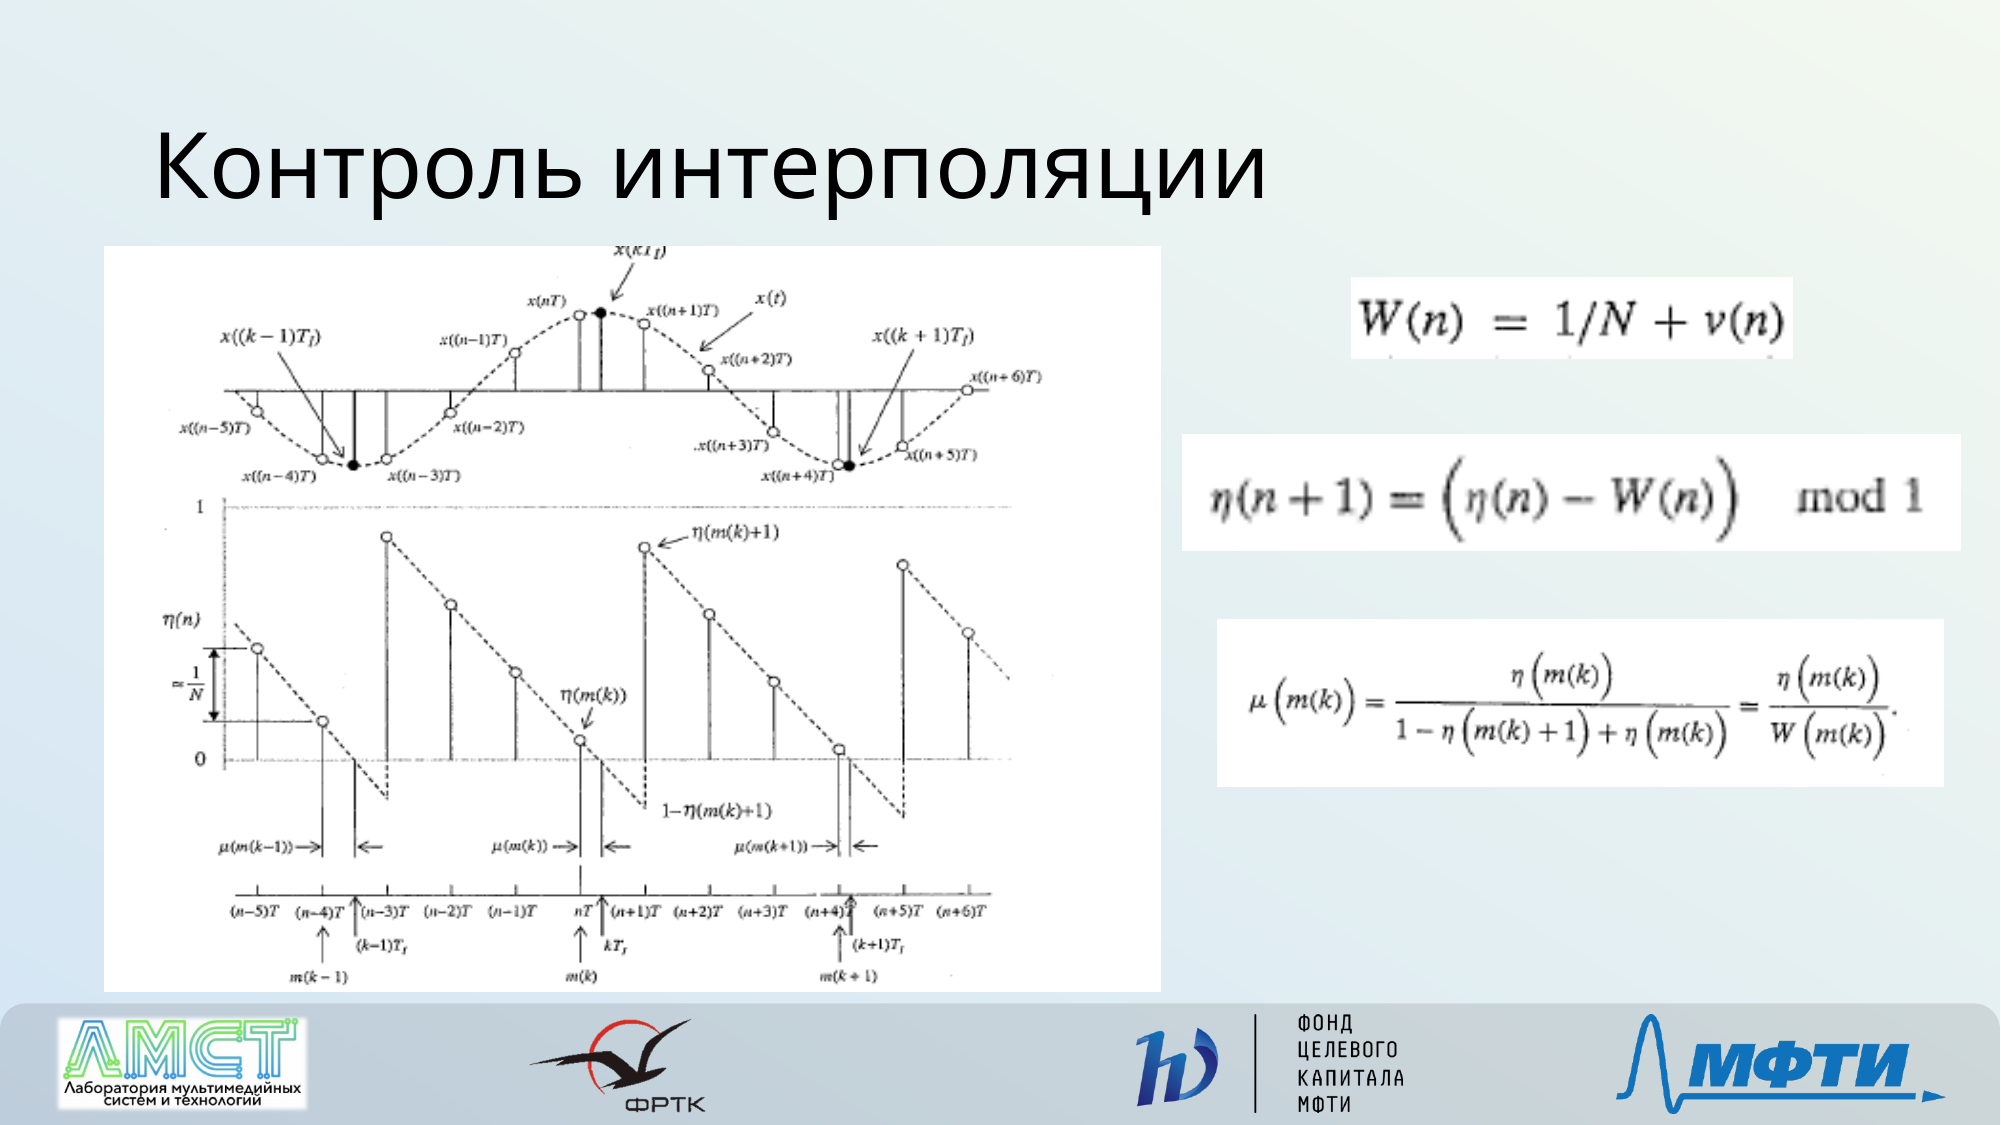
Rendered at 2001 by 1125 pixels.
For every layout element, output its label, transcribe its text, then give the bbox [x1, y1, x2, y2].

picture [104, 246, 1161, 992]
picture [1136, 1014, 1403, 1113]
title Контроль интерполяции [137, 59, 1863, 278]
picture [60, 1020, 304, 1107]
picture [1182, 434, 1961, 551]
picture [523, 1015, 714, 1113]
picture [1350, 277, 1793, 359]
picture [1616, 1014, 1946, 1114]
picture [1217, 619, 1944, 788]
